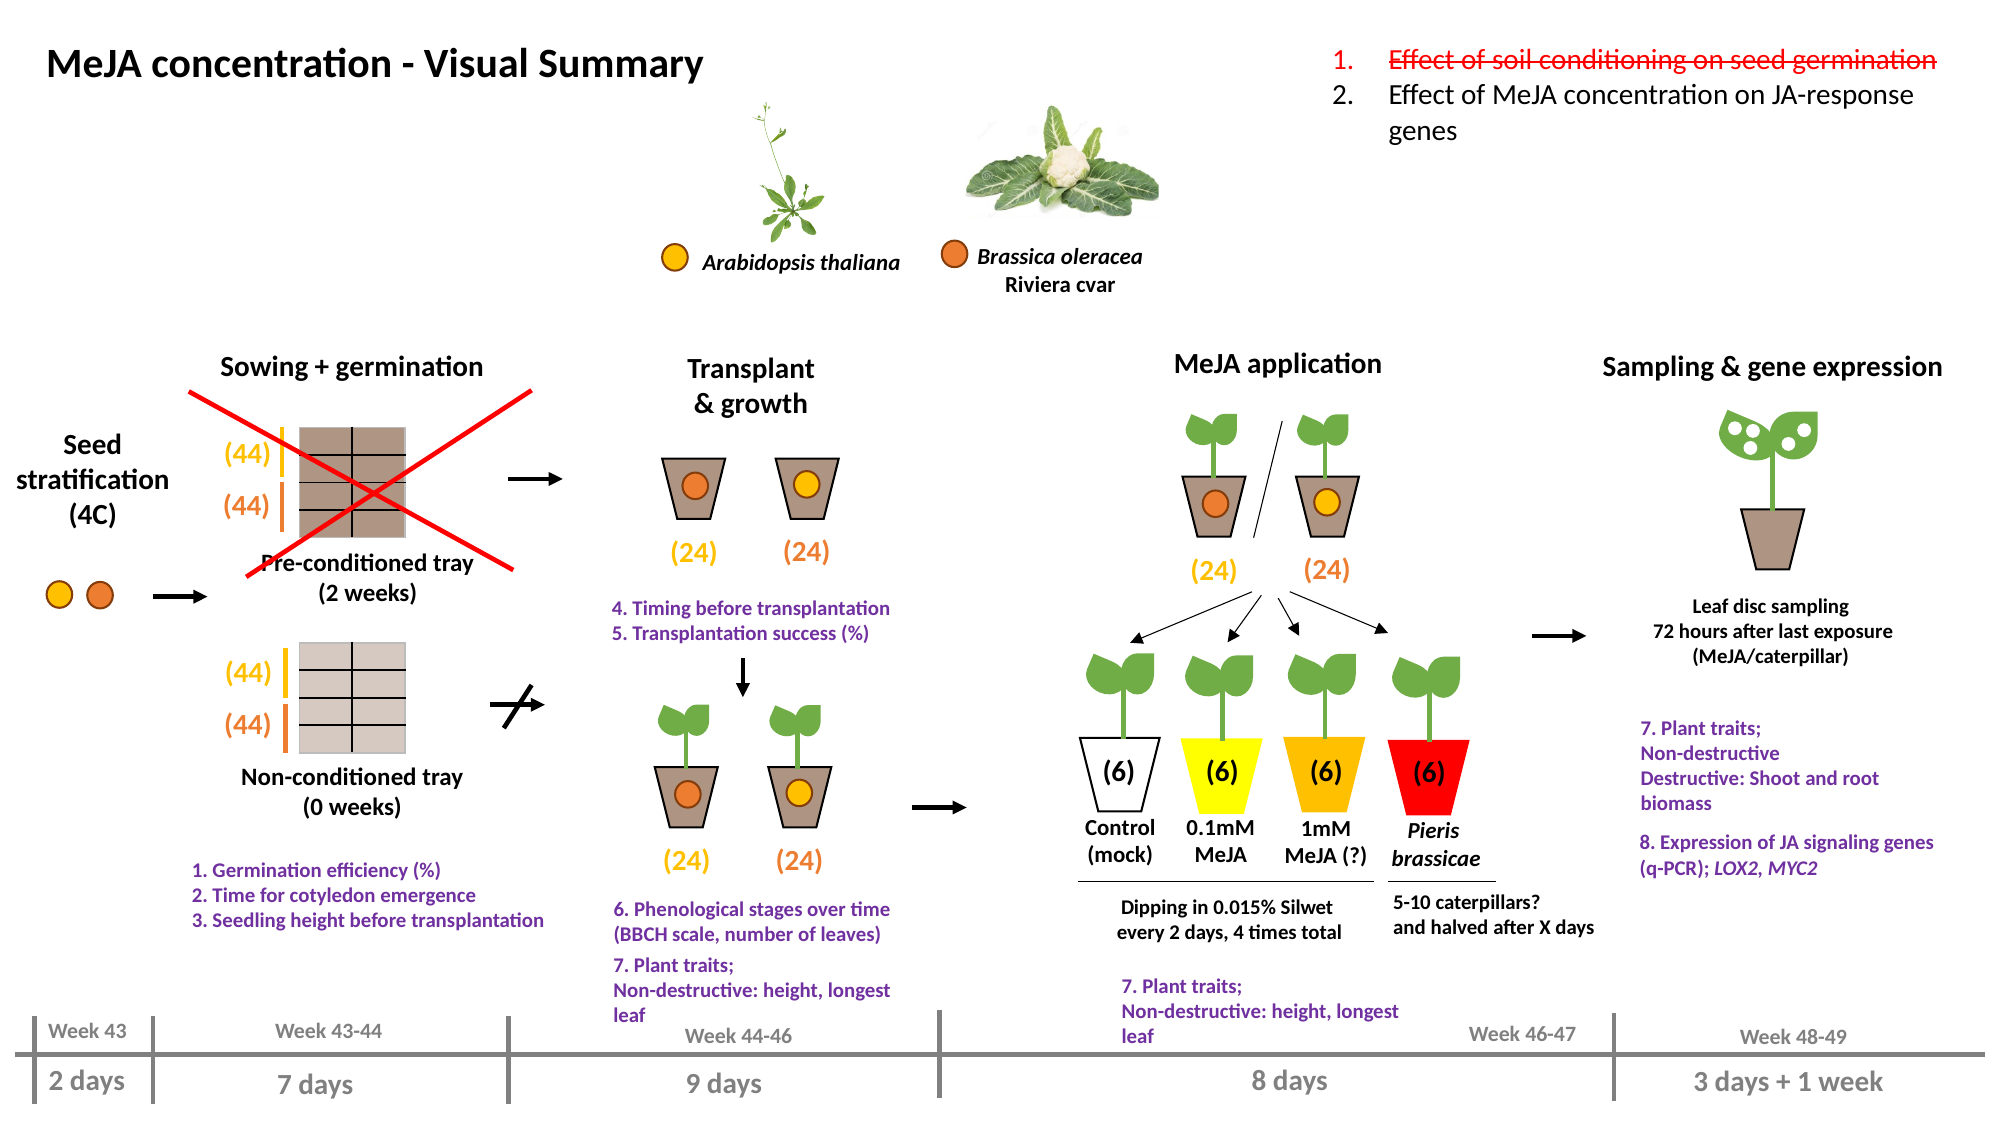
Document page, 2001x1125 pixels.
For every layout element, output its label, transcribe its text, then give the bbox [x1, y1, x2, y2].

text_box 7 days [262, 1057, 369, 1108]
table_cell [300, 671, 351, 697]
text_box (44) [209, 697, 287, 748]
table_header [353, 644, 404, 669]
text_box 3 days + 1 week [1678, 1055, 1899, 1105]
text_box 9 days [670, 1061, 777, 1107]
text_box [661, 243, 689, 272]
text_box 8 days [1236, 1082, 1343, 1104]
table_cell [353, 726, 404, 752]
table_cell [300, 699, 351, 724]
table_cell [353, 671, 404, 697]
picture [964, 104, 1159, 218]
text_box Effect of soil conditioning on seed germination Effect of MeJA concentration on JA-response genes [1317, 33, 1971, 154]
text_box Pre-conditioned tray (2 weeks) [246, 578, 490, 615]
text_box Arabidopsis thaliana [687, 239, 917, 310]
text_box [503, 684, 532, 729]
text_box MeJA concentration - Visual Summary [31, 28, 720, 94]
text_box (44) [209, 645, 288, 696]
text_box Week 48-49 [1724, 1014, 1862, 1054]
text_box [940, 239, 969, 269]
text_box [1586, 339, 1967, 913]
text_box Sowing + germination [205, 339, 500, 390]
text_box Week 43-44 [260, 1009, 397, 1051]
text_box Week 43 [33, 1009, 142, 1051]
table_cell [353, 699, 404, 724]
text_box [244, 390, 532, 578]
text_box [594, 342, 940, 1061]
text_box 2 days [35, 1055, 140, 1104]
table_cell [300, 726, 351, 752]
text_box Non-conditioned tray (0 weeks) [226, 752, 479, 828]
text_box Brassica oleracea Riviera cvar [962, 234, 1159, 305]
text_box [188, 391, 514, 571]
text_box 1. Germination efficiency (%) 2. Time for cotyledon emergence 3. Seedling height before transplantation [177, 849, 560, 939]
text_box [912, 336, 1612, 1082]
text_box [0, 418, 186, 609]
picture [752, 101, 825, 243]
table_header [300, 644, 351, 669]
